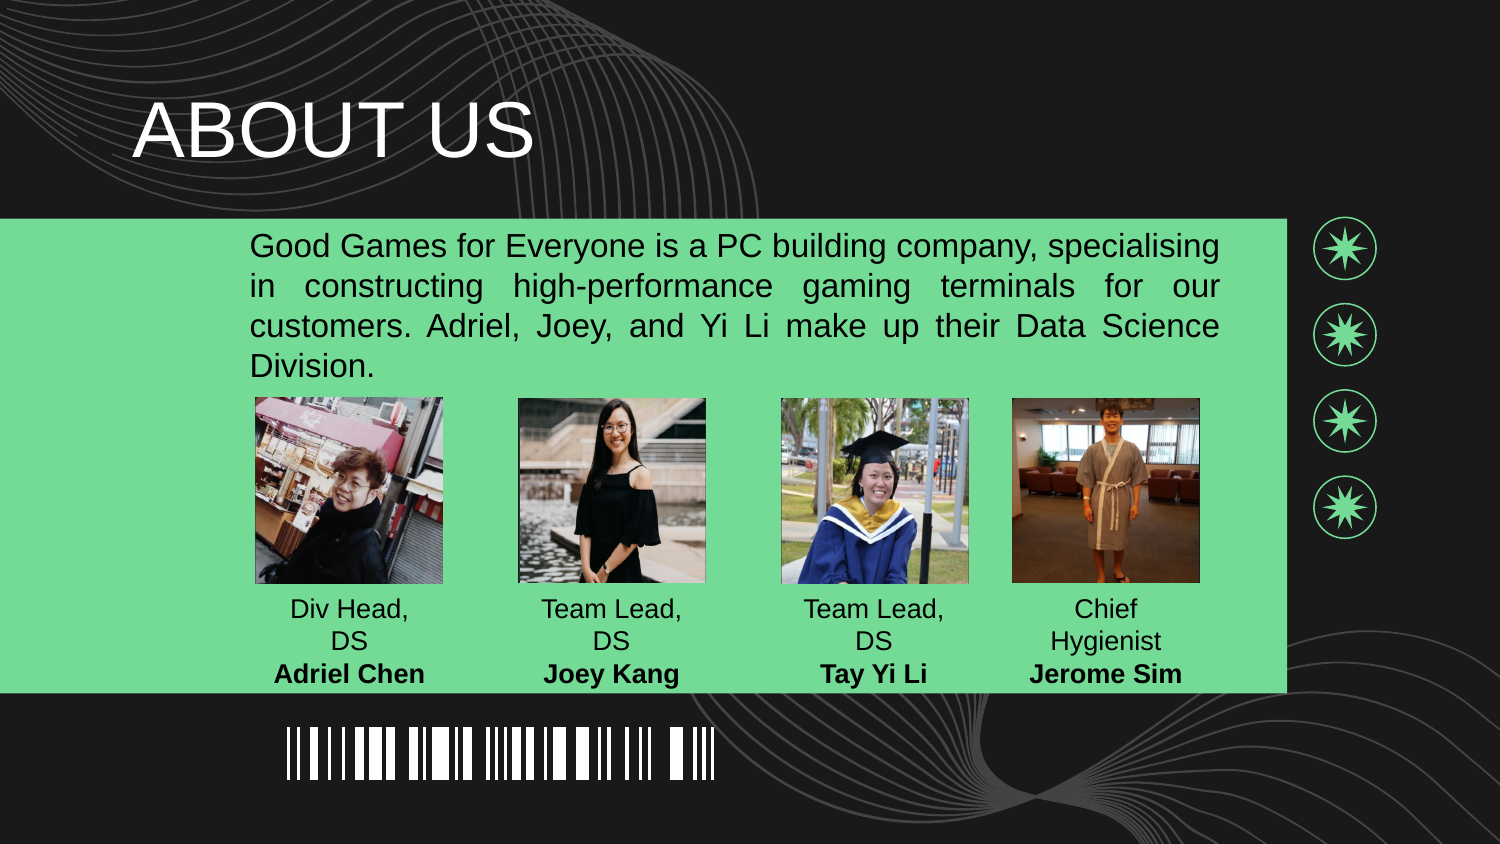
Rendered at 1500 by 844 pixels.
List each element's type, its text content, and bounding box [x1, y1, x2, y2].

picture [780, 397, 969, 584]
text_box Team Lead, DS Joey Kang [518, 591, 705, 704]
picture [1012, 397, 1200, 584]
picture [517, 397, 706, 584]
text_box Div Head, DS Adriel Chen [256, 591, 443, 704]
title ABOUT US [117, 62, 1383, 167]
text_box Chief Hygienist Jerome Sim [1013, 591, 1199, 704]
picture [254, 397, 443, 584]
text_box Team Lead, DS Tay Yi Li [781, 591, 967, 704]
list Good Games for Everyone is a PC building company, specialising in constructing high-performance gaming terminals for our customers. Adriel, Joey, and Yi Li make up their Data Science Division. [234, 208, 1237, 378]
